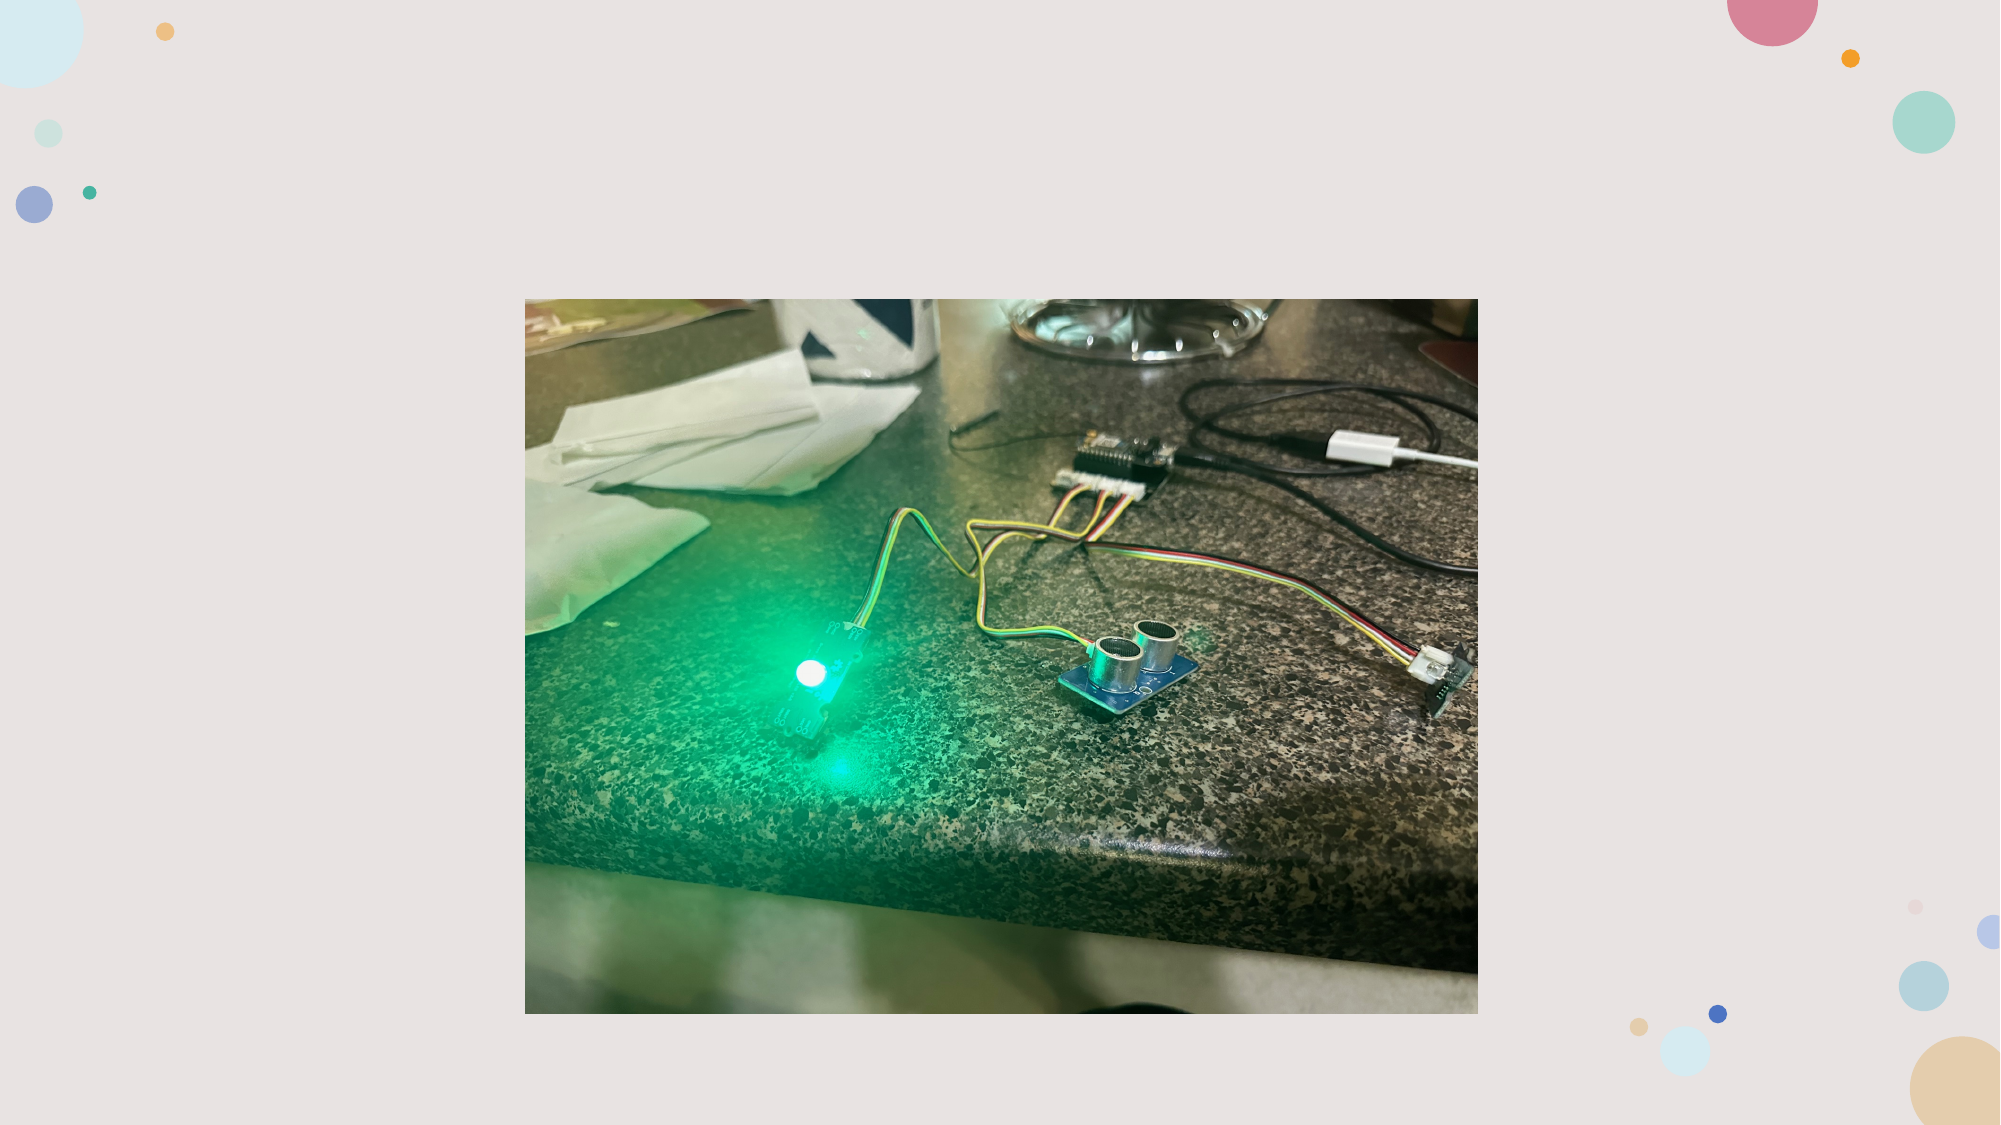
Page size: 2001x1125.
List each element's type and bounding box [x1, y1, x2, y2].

list [525, 299, 1478, 1014]
